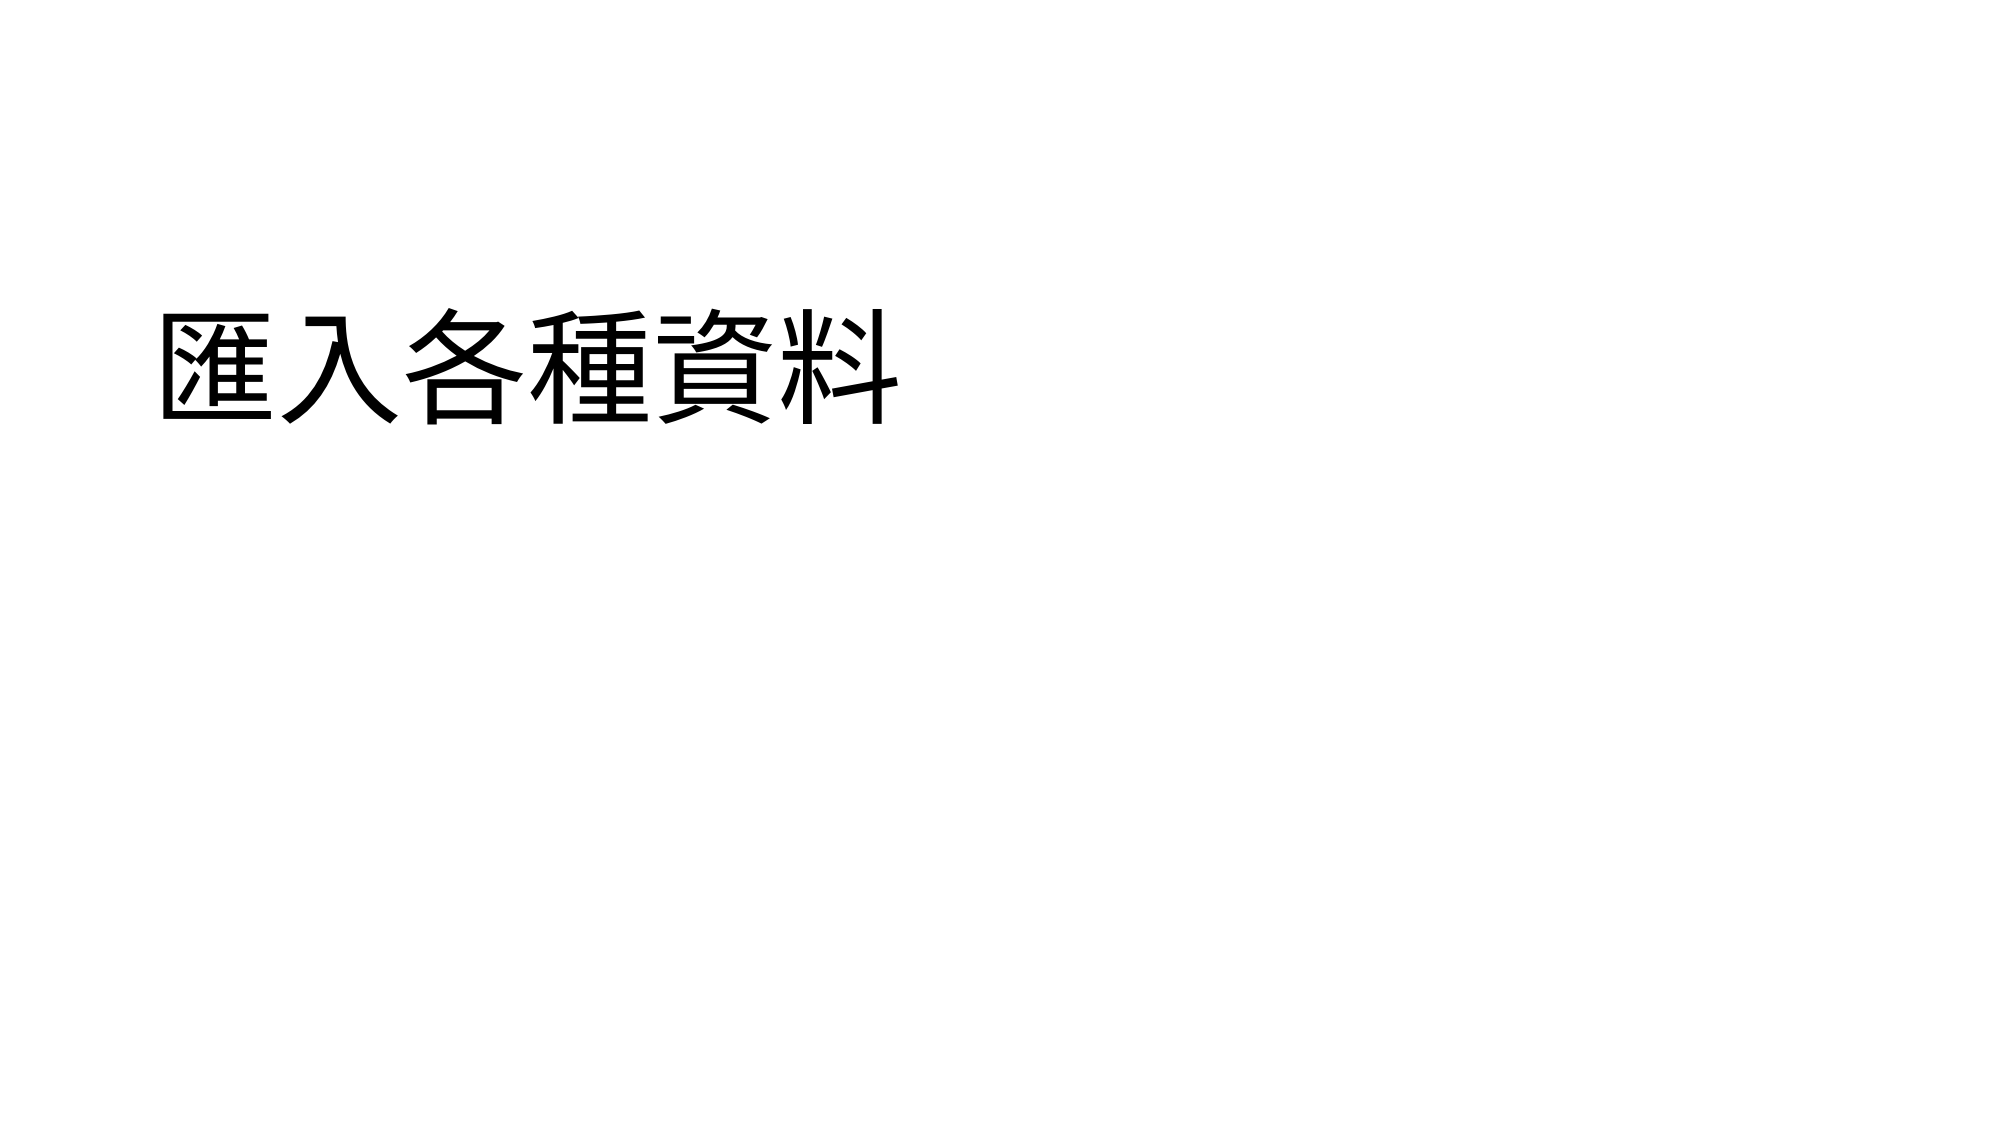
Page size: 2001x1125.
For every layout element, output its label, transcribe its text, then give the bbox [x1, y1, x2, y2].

list 匯入各種資料 [137, 299, 1863, 1014]
